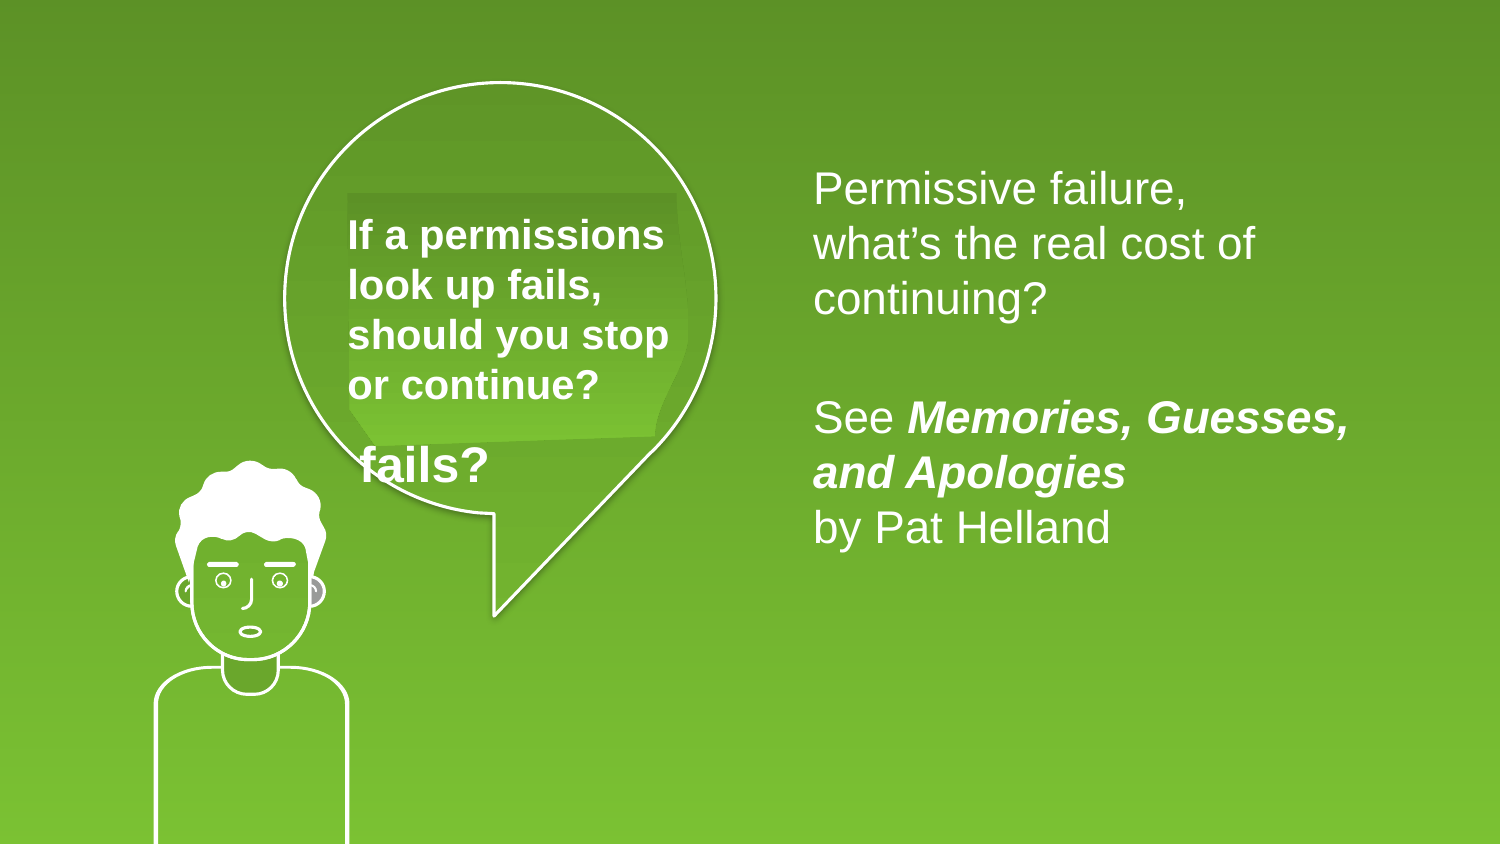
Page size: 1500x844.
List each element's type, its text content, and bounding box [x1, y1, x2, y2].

text_box If a permissions look up fails, should you stop or continue? [347, 192, 689, 446]
text_box [687, 188, 717, 408]
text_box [153, 460, 350, 844]
text_box Permissive failure, what’s the real cost of continuing? [798, 151, 1327, 331]
text_box [283, 81, 685, 448]
text_box What should IT do when something fails? [344, 185, 687, 500]
text_box [421, 500, 607, 617]
text_box See Memories, Guesses, and Apologies by Pat Helland [798, 380, 1390, 561]
